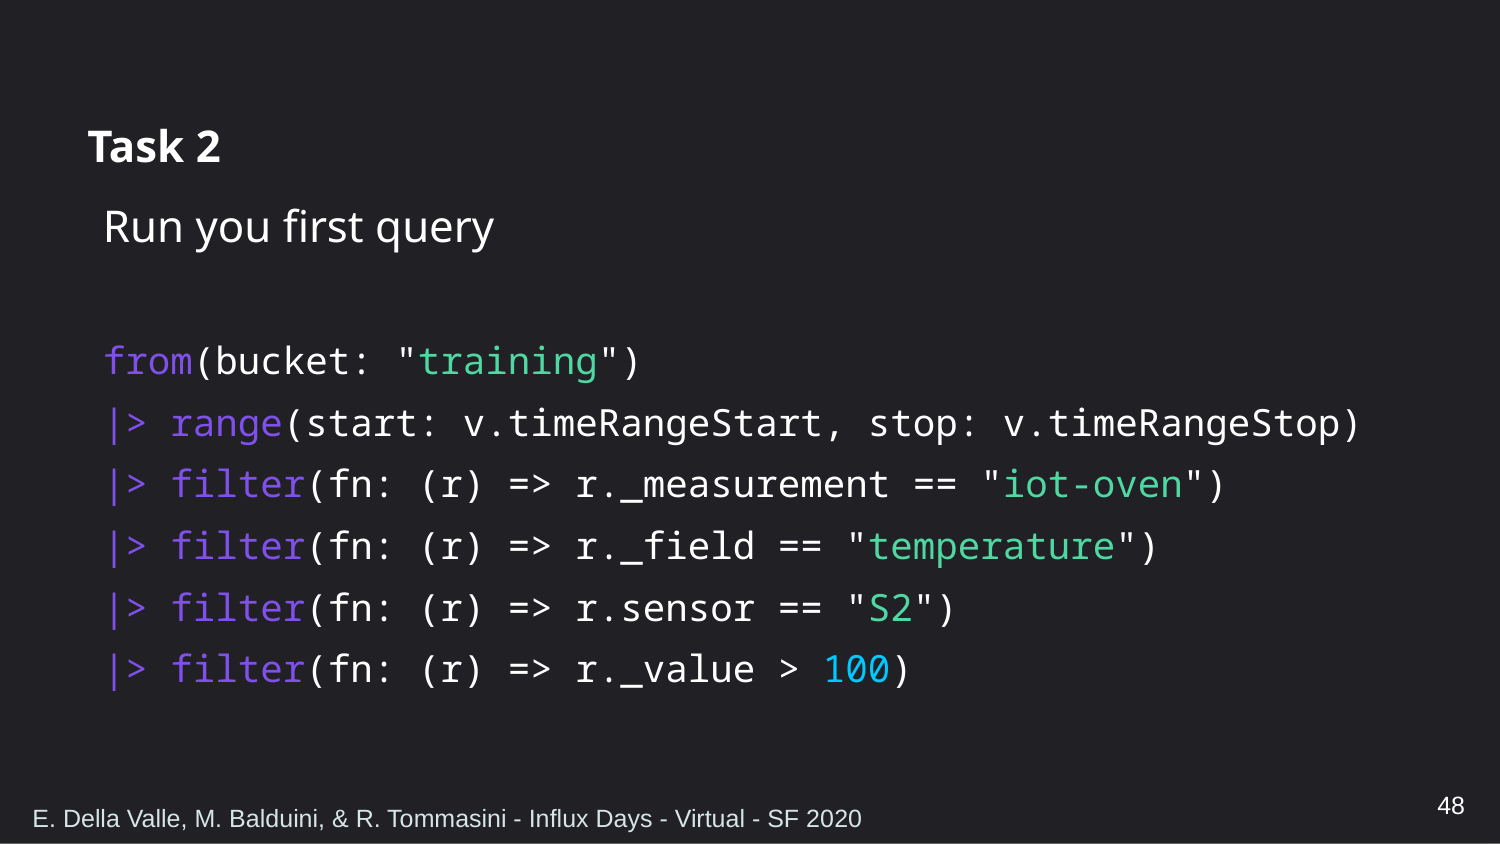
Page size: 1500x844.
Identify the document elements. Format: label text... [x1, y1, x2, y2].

title Task 2 [76, 99, 1423, 192]
footer E. Della Valle, M. Balduini, & R. Tommasini - Influx Days - Virtual - SF 2020 [17, 795, 1135, 840]
list Run you first query from(bucket: "training") |> range(start: v.timeRangeStart, stop: v.timeRangeStop) |> filter(fn: (r) => r._measurement == "iot-oven") |> filter(fn: (r) => r._field == "temperature") |> filter(fn: (r) => r.sensor == "S2") |> filter(fn: (r) => r._value > 100) [76, 192, 1481, 750]
slide_number 48 [1142, 782, 1481, 828]
